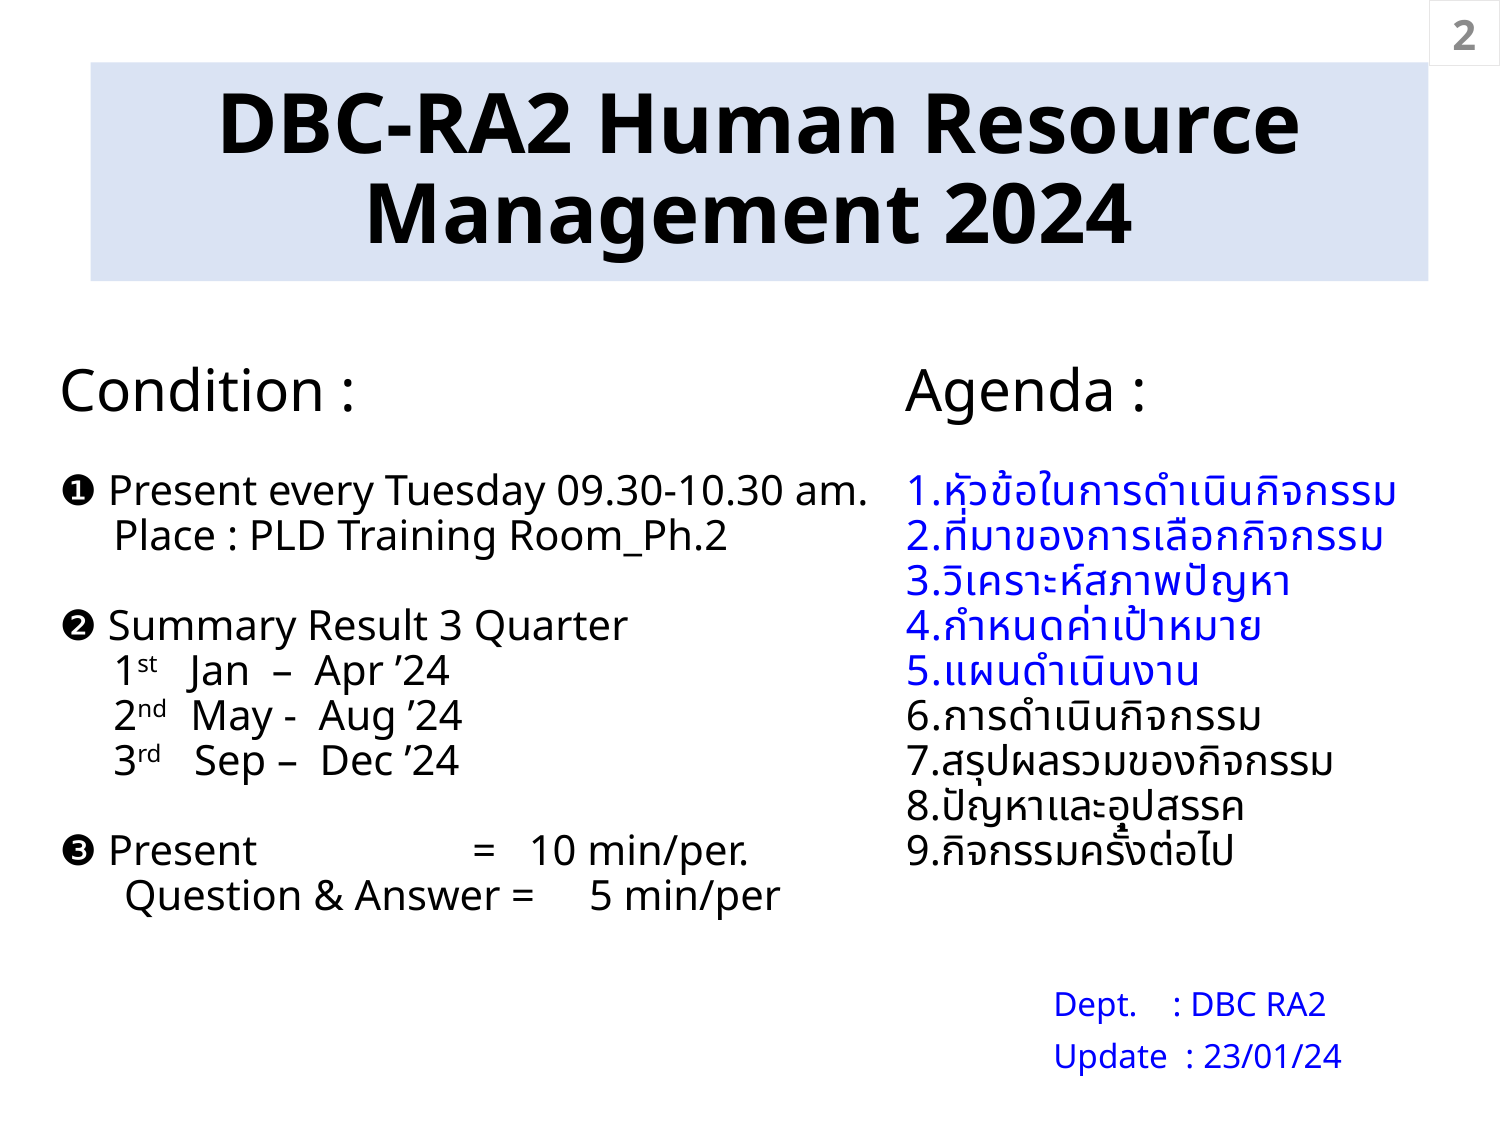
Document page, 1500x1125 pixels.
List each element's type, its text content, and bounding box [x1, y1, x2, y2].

text_box Condition : ❶ Present every Tuesday 09.30-10.30 am. Place : PLD Training Room_Ph.2 ❷ Summary Result 3 Quarter 1st Jan – Apr ’24 2nd May - Aug ’24 3rd Sep – Dec ’24 ❸ Present = 10 min/per. Question & Answer = 5 min/per [45, 354, 892, 942]
text_box Dept. : DBC RA2 Update : 23/01/24 [1038, 980, 1402, 1101]
text_box 2 [1429, 0, 1500, 66]
text_box DBC-RA2 Human Resource Management 2024 [90, 62, 1429, 282]
text_box Agenda : 1.หัวข้อในการดำเนินกิจกรรม 2.ที่มาของการเลือกกิจกรรม 3.วิเคราะห์สภาพปัญหา 4.กำหนดค่าเป้าหมาย 5.แผนดำเนินงาน 6.การดำเนินกิจกรรม 7.สรุปผลรวมของกิจกรรม 8.ปัญหาและอุปสรรค 9.กิจกรรมครั้งต่อไป [892, 354, 1479, 902]
